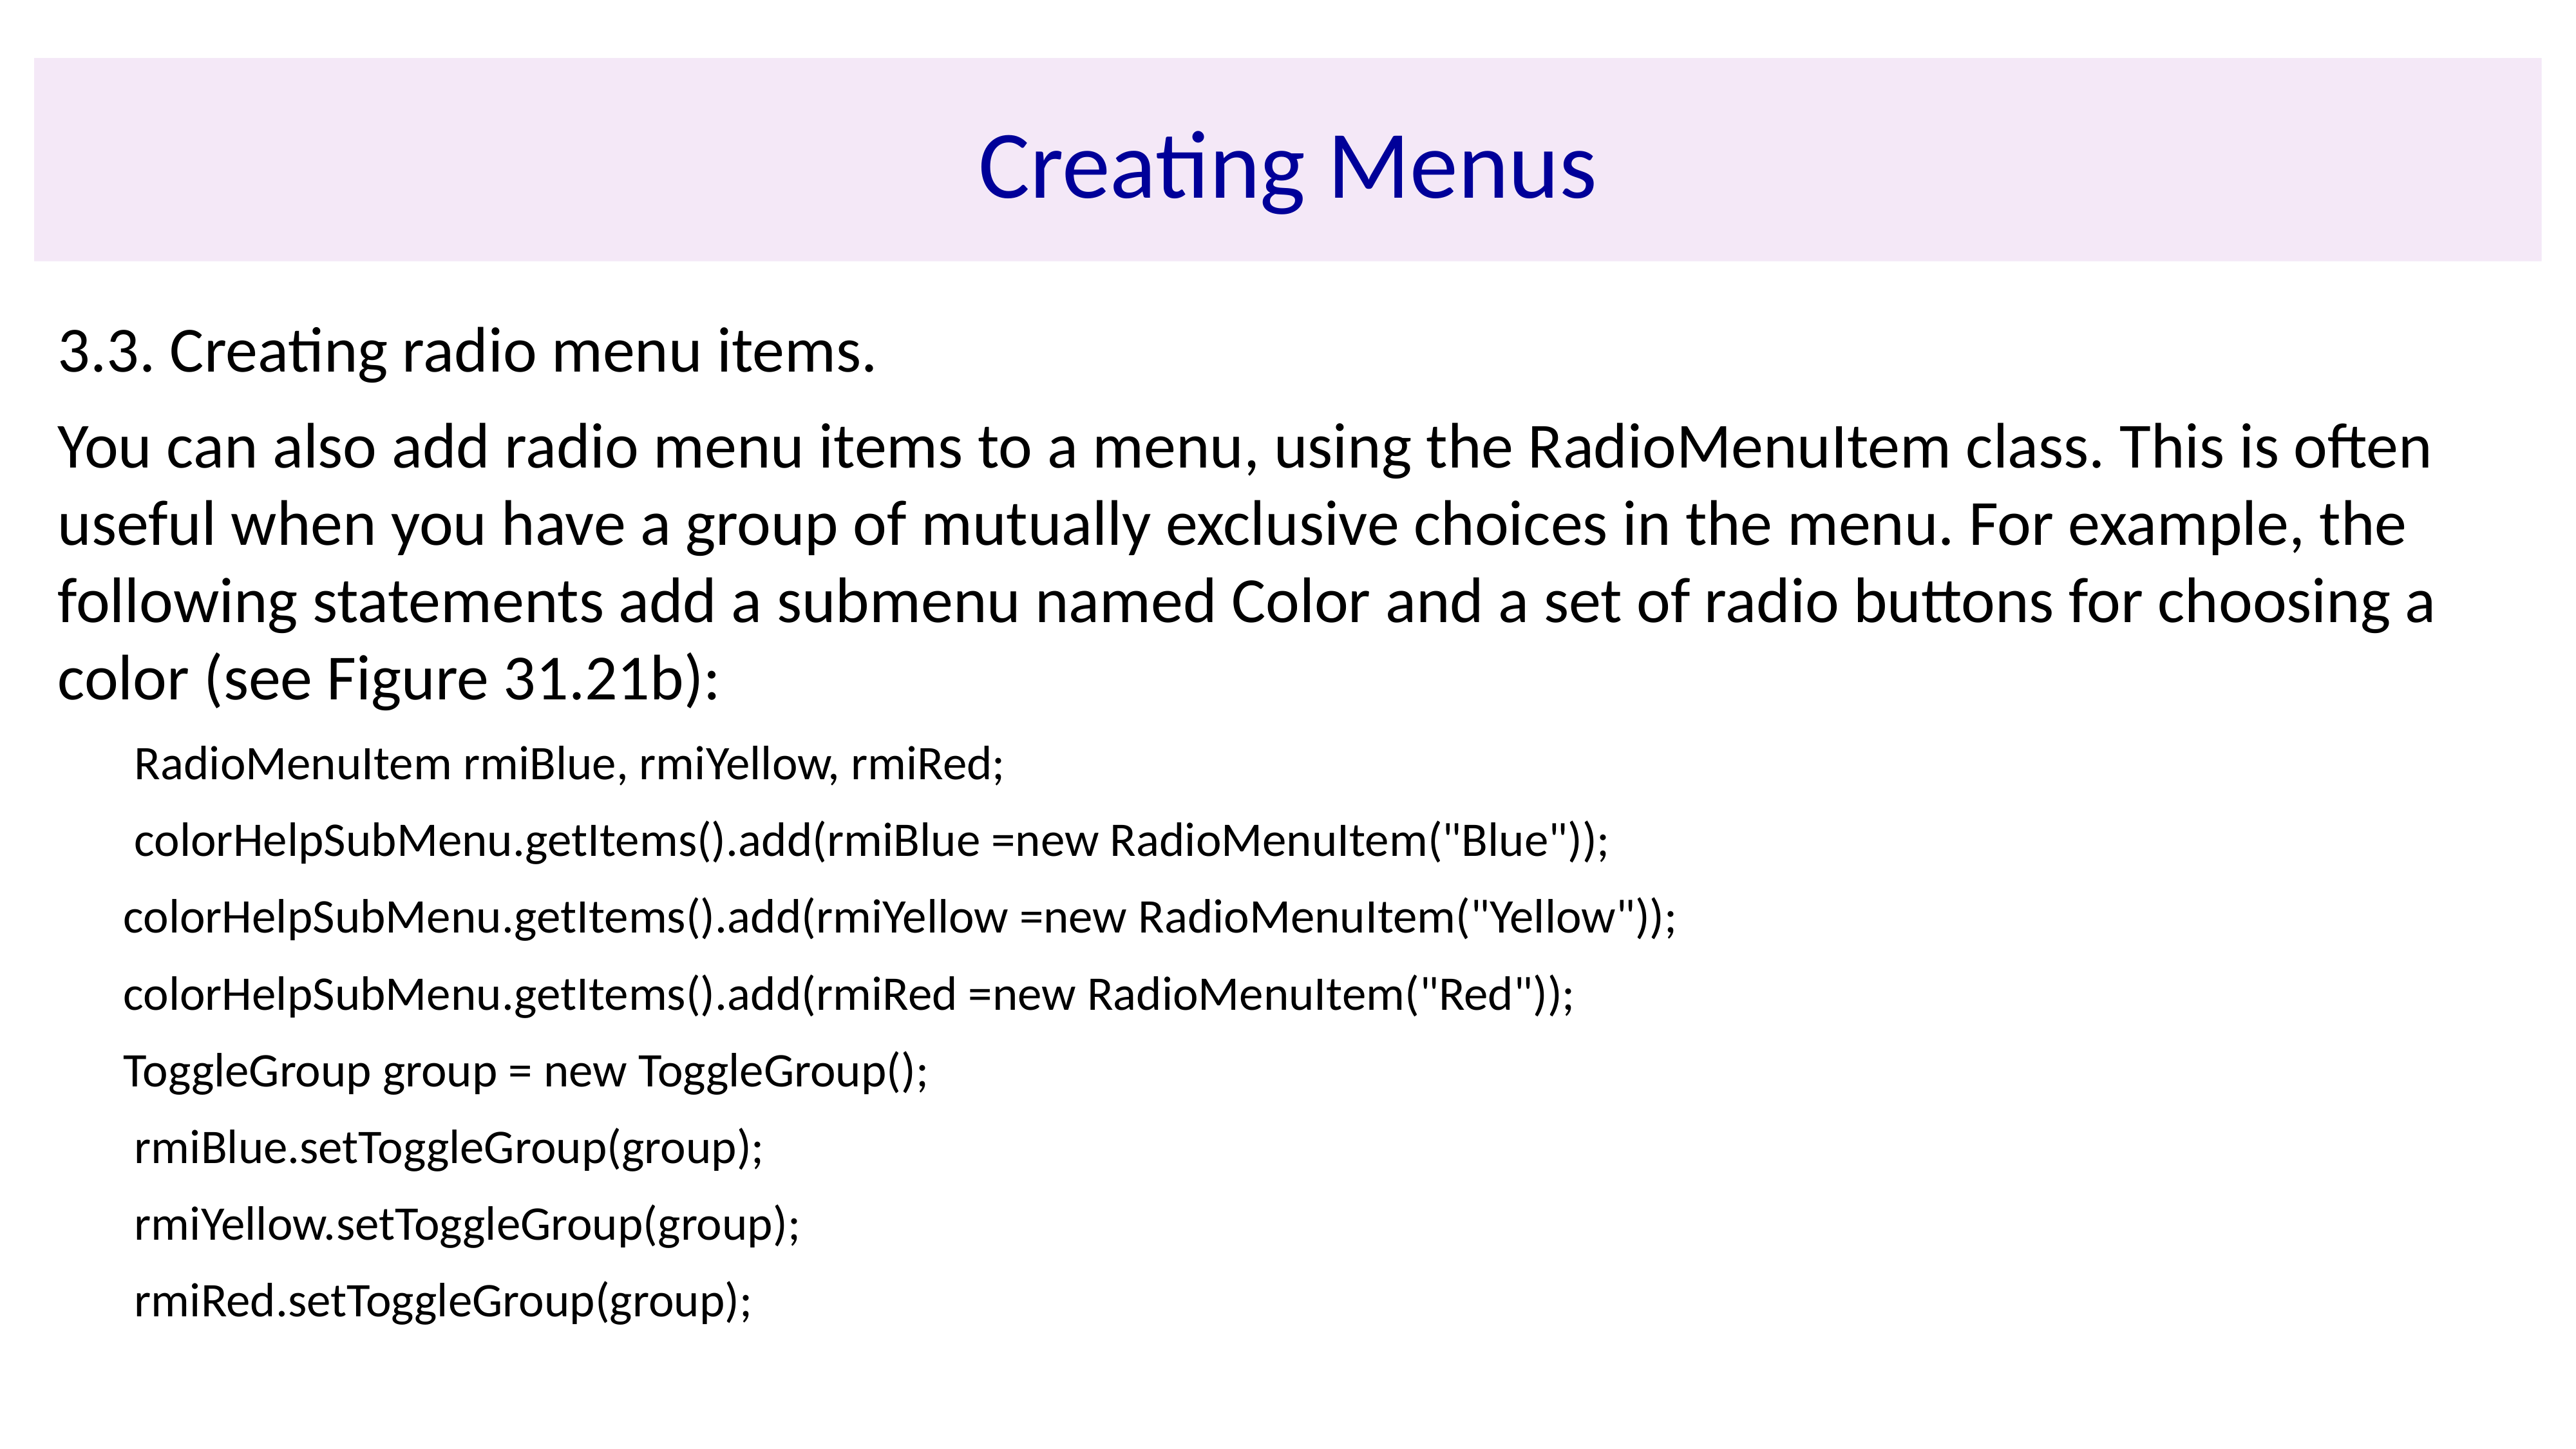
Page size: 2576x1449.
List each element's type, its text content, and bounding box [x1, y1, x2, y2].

list 3.3. Creating radio menu items. You can also add radio menu items to a menu, using the RadioMenuItem class. This is often useful when you have a group of mutually exclusive choices in the menu. For example, the following statements add a submenu named Color and a set of radio buttons for choosing a color (see Figure 31.21b): RadioMenuItem rmiBlue, rmiYellow, rmiRed; colorHelpSubMenu.getItems().add(rmiBlue =new RadioMenuItem("Blue")); colorHelpSubMenu.getItems().add(rmiYellow =new RadioMenuItem("Yellow")); colorHelpSubMenu.getItems().add(rmiRed =new RadioMenuItem("Red")); ToggleGroup group = new ToggleGroup(); rmiBlue.setToggleGroup(group); rmiYellow.setToggleGroup(group); rmiRed.setToggleGroup(group); [48, 298, 2539, 1409]
title Creating Menus [34, 58, 2542, 261]
